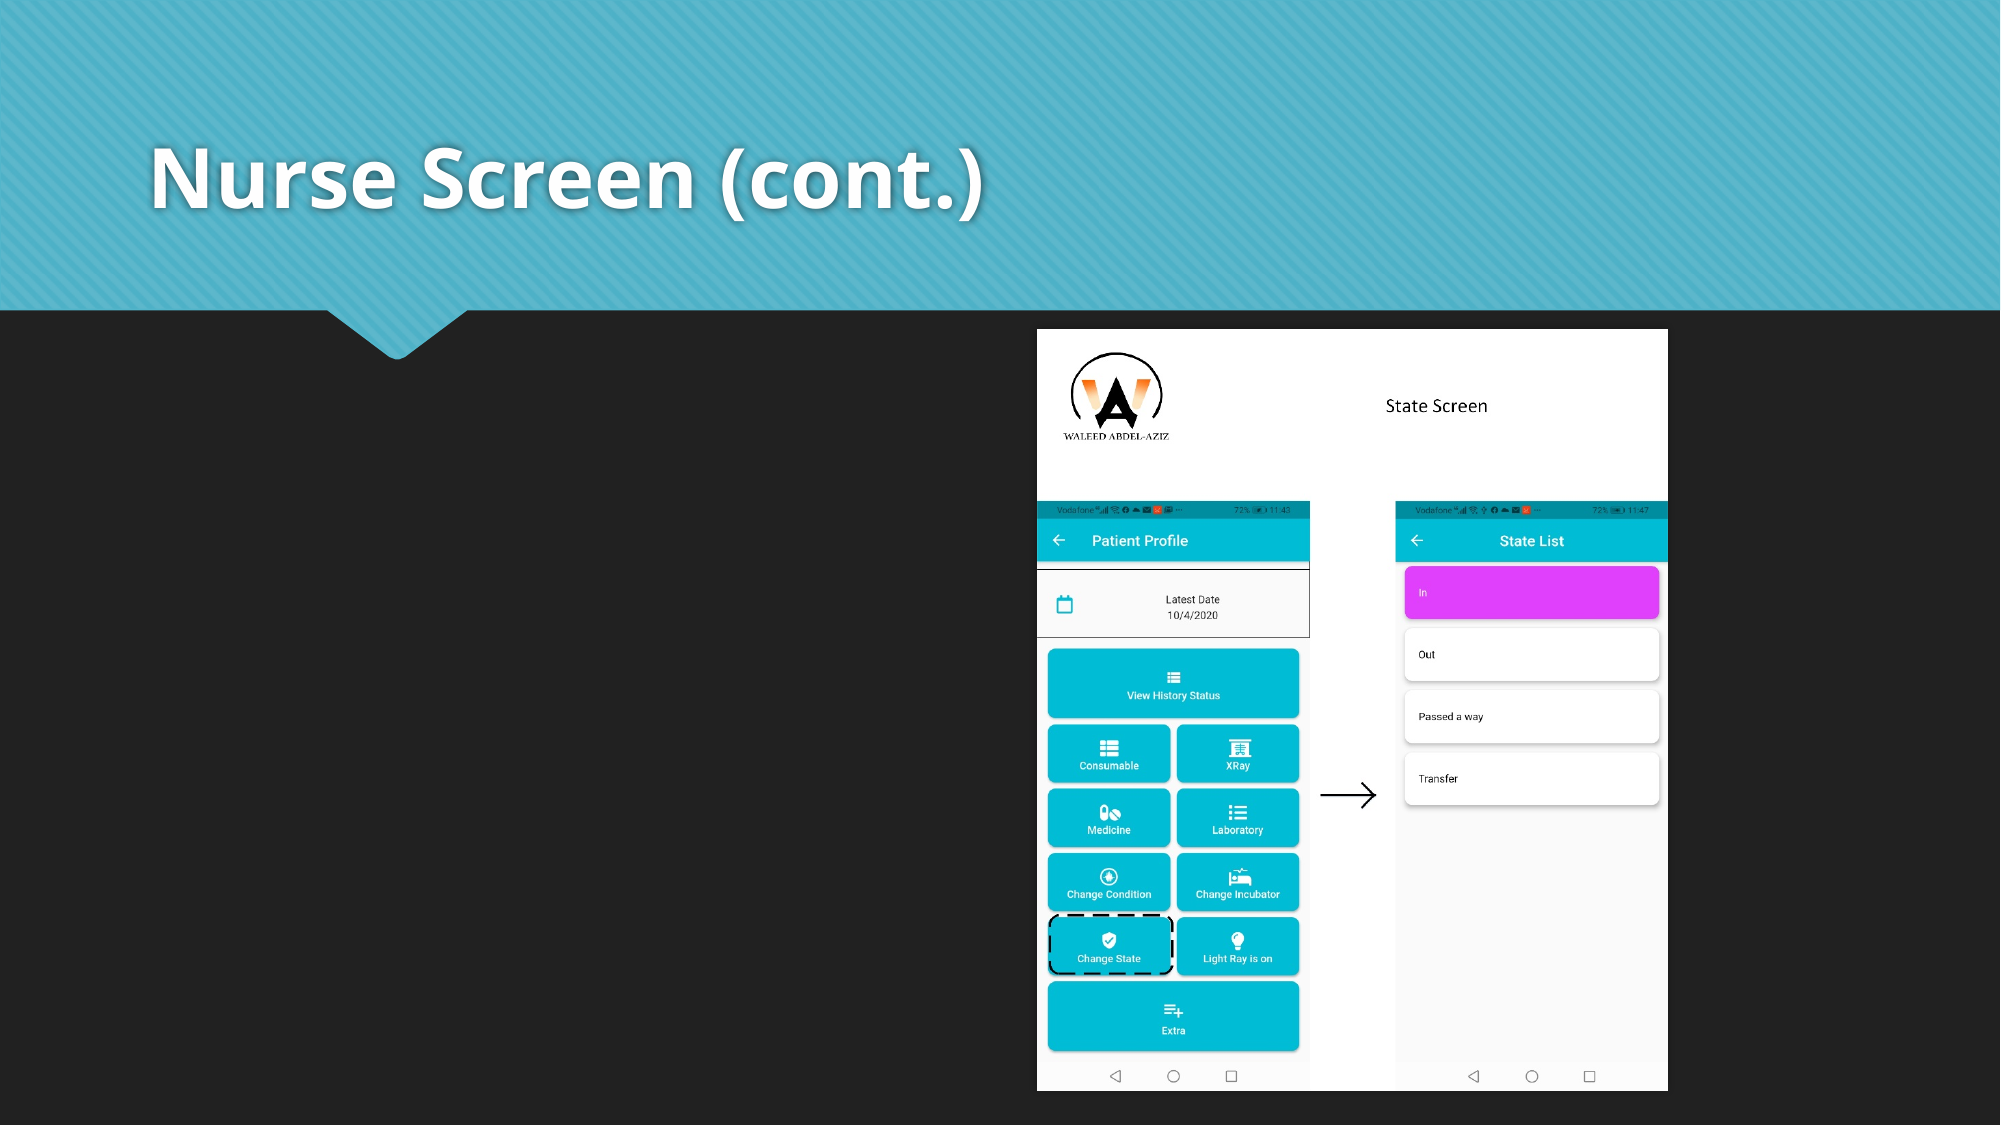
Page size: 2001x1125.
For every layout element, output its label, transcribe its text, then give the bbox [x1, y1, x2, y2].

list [1037, 329, 1668, 1091]
title Nurse Screen (cont.) [132, 73, 1868, 233]
